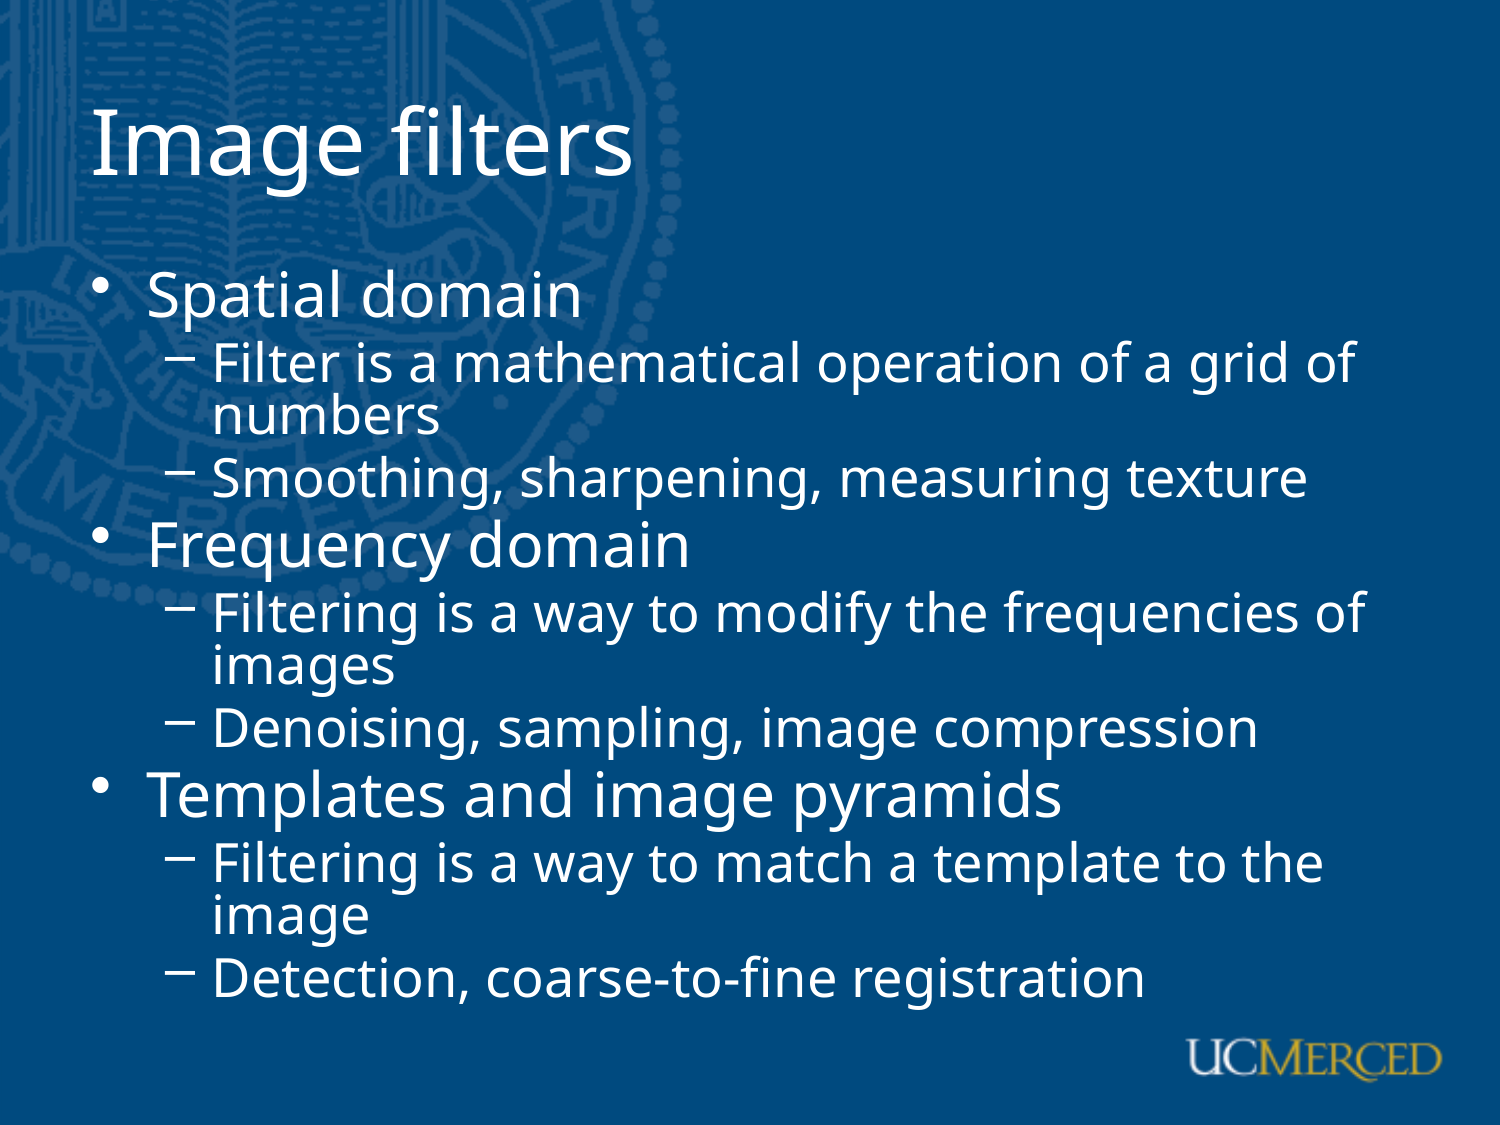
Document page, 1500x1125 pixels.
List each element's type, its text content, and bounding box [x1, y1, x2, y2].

list Spatial domain Filter is a mathematical operation of a grid of numbers Smoothing, sharpening, measuring texture Frequency domain Filtering is a way to modify the frequencies of images Denoising, sampling, image compression Templates and image pyramids Filtering is a way to match a template to the image Detection, coarse-to-fine registration [75, 262, 1425, 1005]
picture [0, 0, 1500, 1125]
title Image filters [75, 45, 1425, 233]
